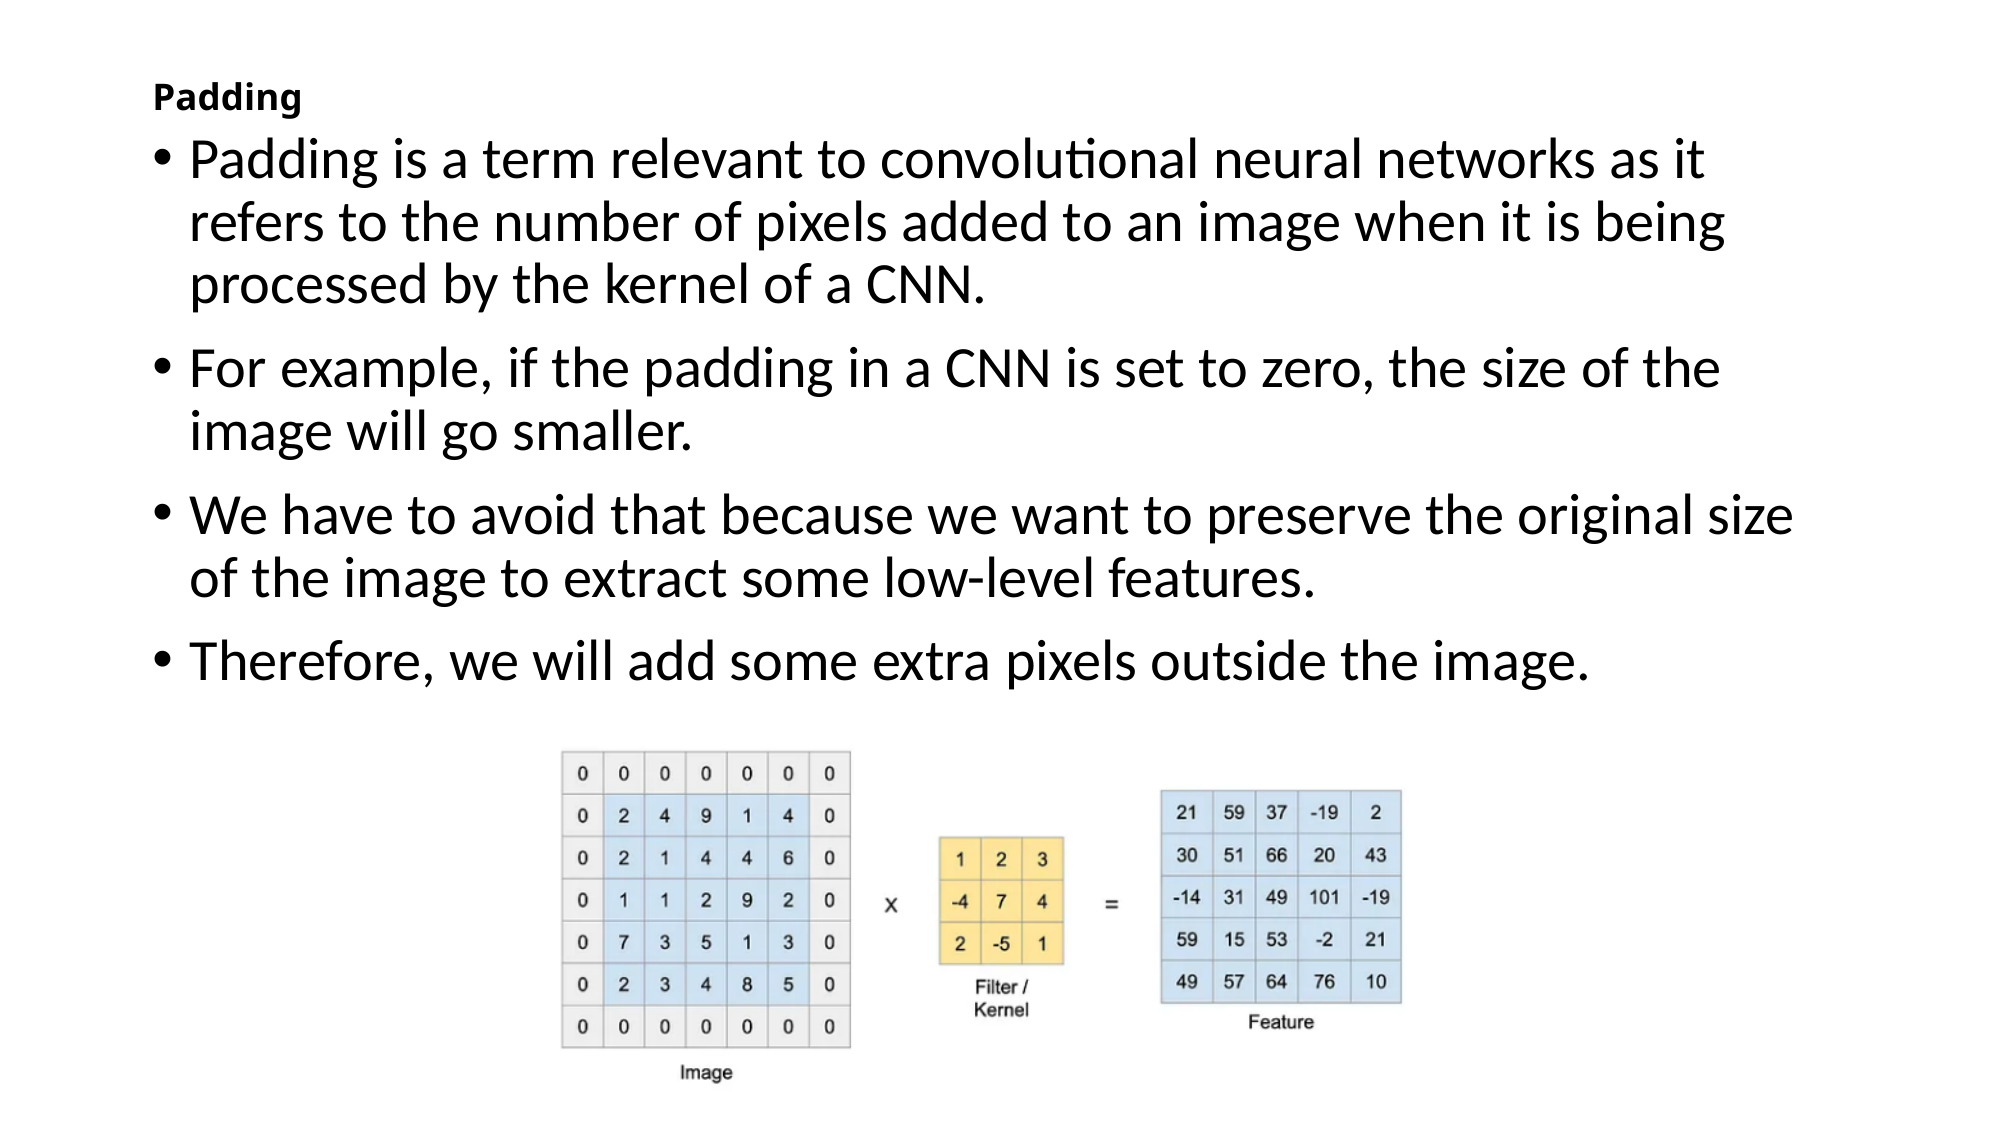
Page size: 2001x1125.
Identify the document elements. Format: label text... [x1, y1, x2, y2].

list Padding is a term relevant to convolutional neural networks as it refers to the number of pixels added to an image when it is being processed by the kernel of a CNN. For example, if the padding in a CNN is set to zero, the size of the image will go smaller. We have to avoid that because we want to preserve the original size of the image to extract some low-level features. Therefore, we will add some extra pixels outside the image. [137, 120, 1863, 835]
title Padding [137, 70, 1863, 120]
picture [545, 736, 1408, 1094]
